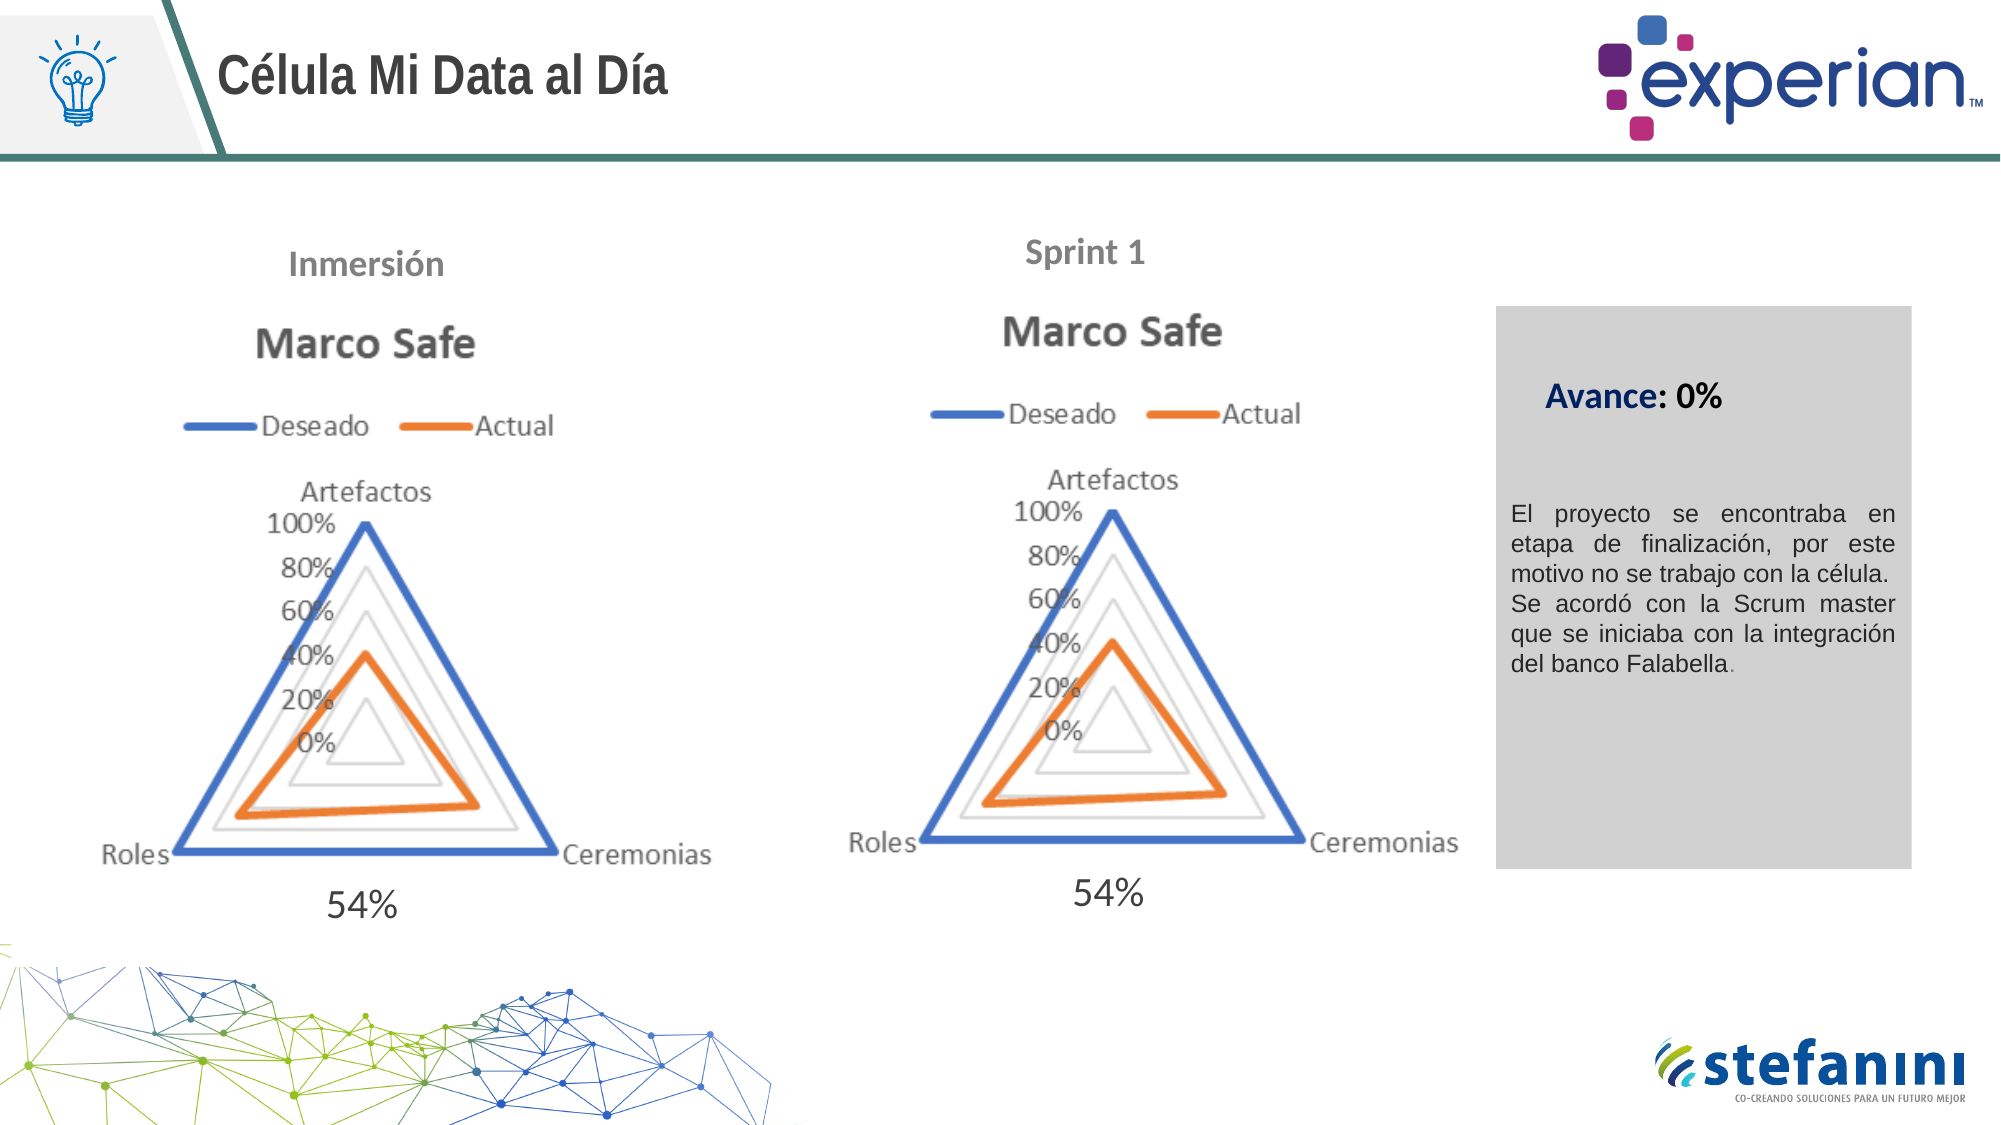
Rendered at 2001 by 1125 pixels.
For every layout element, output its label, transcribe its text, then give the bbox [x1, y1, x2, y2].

picture [1596, 13, 1985, 143]
picture [0, 293, 1566, 1125]
text_box Sprint 1 [1010, 219, 1161, 280]
text_box El proyecto se encontraba en etapa de finalización, por este motivo no se trabajo con la célula. Se acordó con la Scrum master que se iniciaba con la integración del banco Falabella. [1566, 306, 1912, 870]
text_box Avance: 0% [1566, 363, 1738, 424]
text_box Inmersión [273, 232, 460, 292]
title Célula Mi Data al Día [190, 0, 1582, 154]
